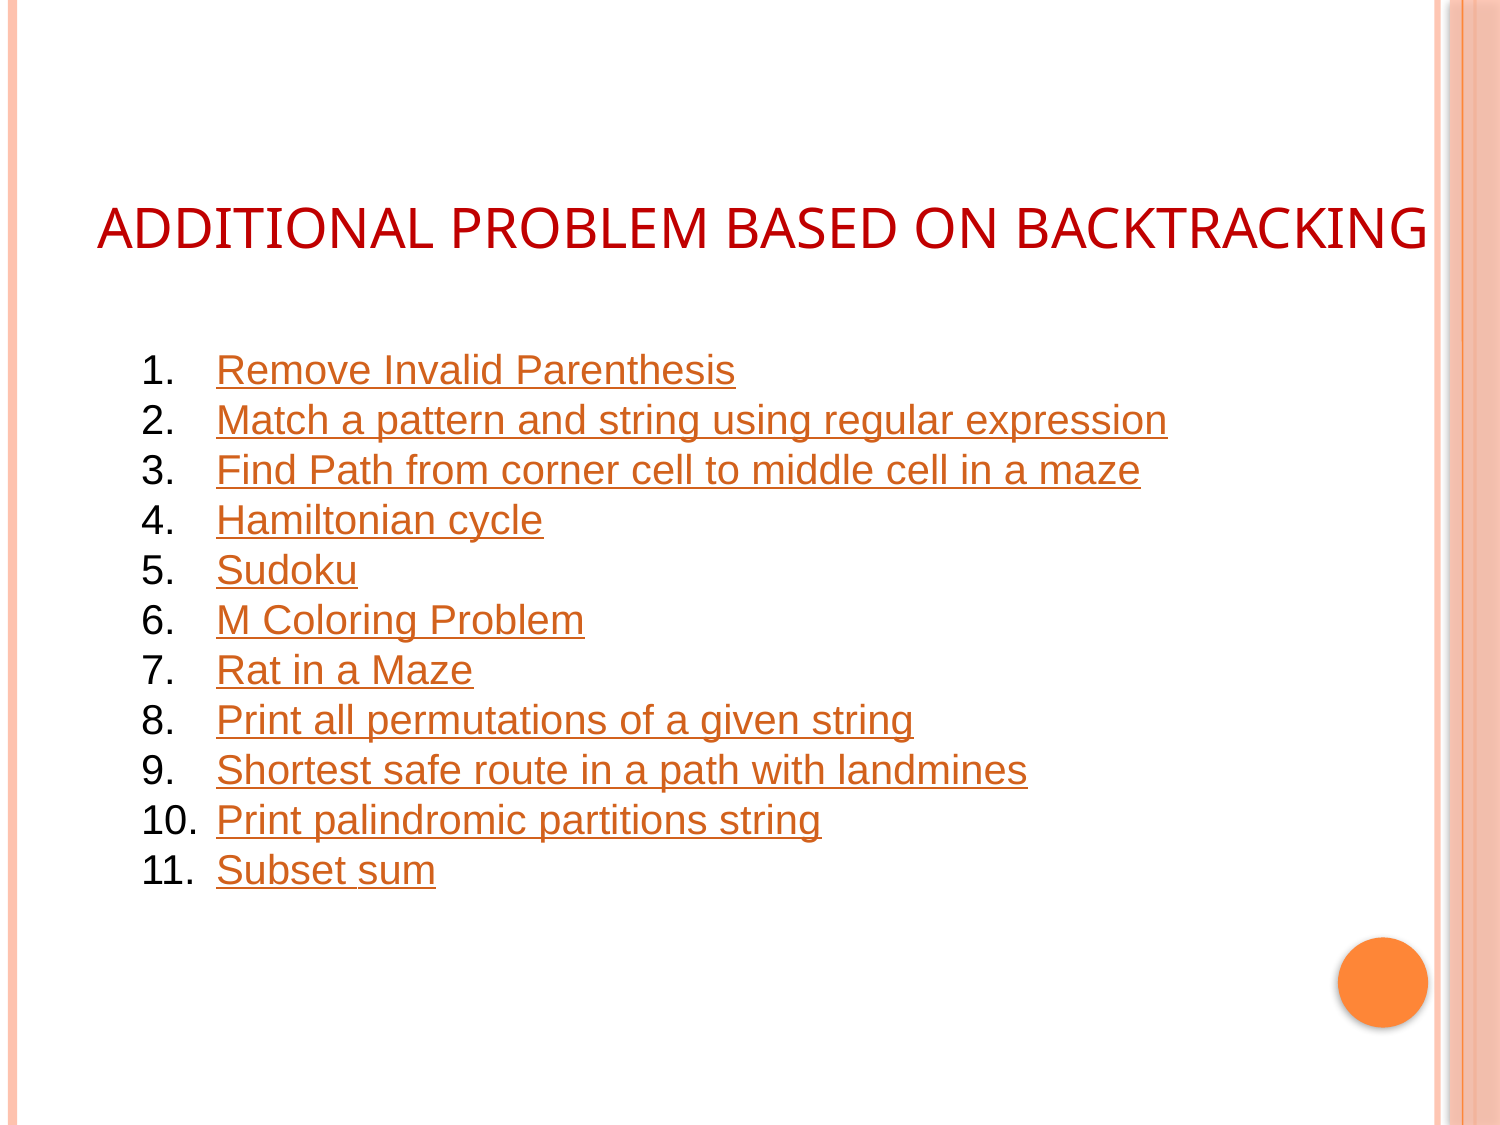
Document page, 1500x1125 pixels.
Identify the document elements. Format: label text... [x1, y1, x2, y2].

text_box Remove Invalid Parenthesis Match a pattern and string using regular expression Find Path from corner cell to middle cell in a maze Hamiltonian cycle Sudoku M Coloring Problem Rat in a Maze Print all permutations of a given string Shortest safe route in a path with landmines Print palindromic partitions string Subset sum [126, 335, 1402, 951]
title Additional Problem Based on Backtracking [82, 117, 1446, 268]
